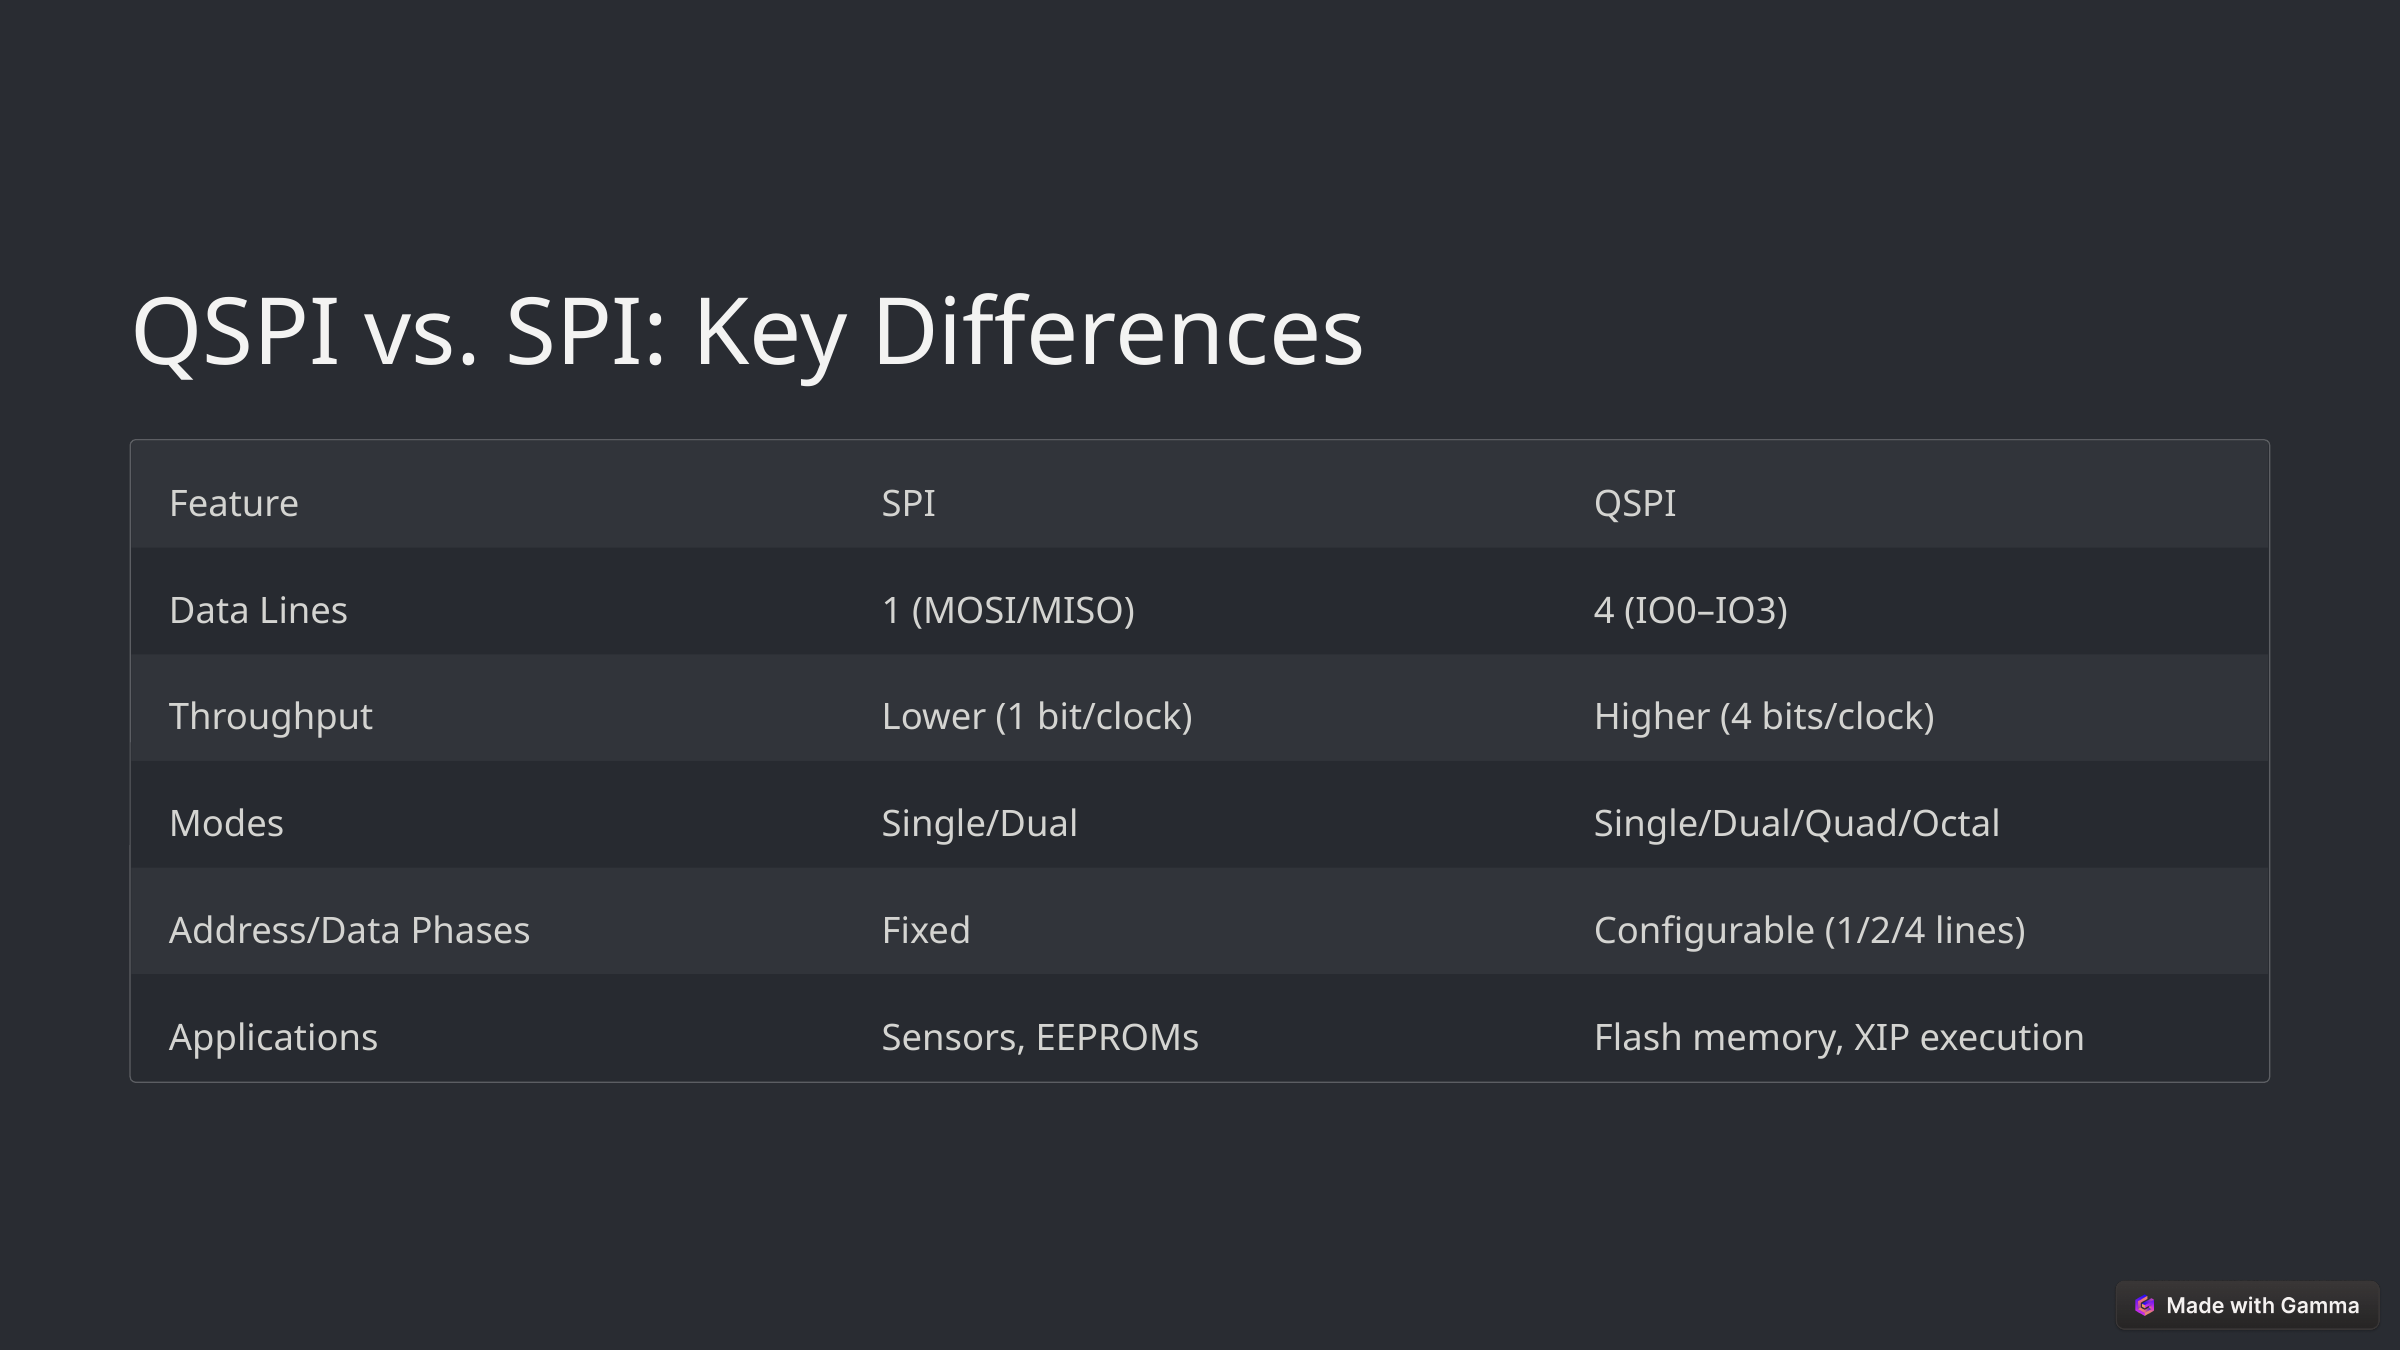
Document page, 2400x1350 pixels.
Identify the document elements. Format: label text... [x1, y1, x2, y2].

text_box [131, 547, 2269, 654]
text_box Modes [168, 784, 806, 845]
text_box Throughput [168, 677, 806, 738]
text_box QSPI [1593, 464, 2232, 524]
text_box Feature [168, 464, 806, 524]
text_box Sensors, EEPROMs [881, 997, 1519, 1058]
text_box Address/Data Phases [168, 891, 806, 951]
text_box Flash memory, XIP execution [1593, 997, 2232, 1058]
picture [2106, 1271, 2389, 1339]
text_box [131, 760, 2269, 867]
text_box Lower (1 bit/clock) [881, 677, 1519, 738]
text_box Single/Dual [881, 784, 1519, 845]
text_box [131, 974, 2269, 1081]
text_box [131, 867, 2269, 974]
text_box Higher (4 bits/clock) [1593, 677, 2232, 738]
text_box QSPI vs. SPI: Key Differences [130, 267, 1385, 384]
text_box Fixed [881, 891, 1519, 951]
text_box Single/Dual/Quad/Octal [1593, 784, 2232, 845]
text_box Applications [168, 997, 806, 1058]
text_box 4 (IO0–IO3) [1593, 571, 2232, 631]
text_box SPI [881, 464, 1519, 524]
text_box Data Lines [168, 571, 806, 631]
text_box Configurable (1/2/4 lines) [1593, 891, 2232, 951]
text_box [131, 654, 2269, 760]
text_box 1 (MOSI/MISO) [881, 571, 1519, 631]
text_box [131, 440, 2269, 547]
